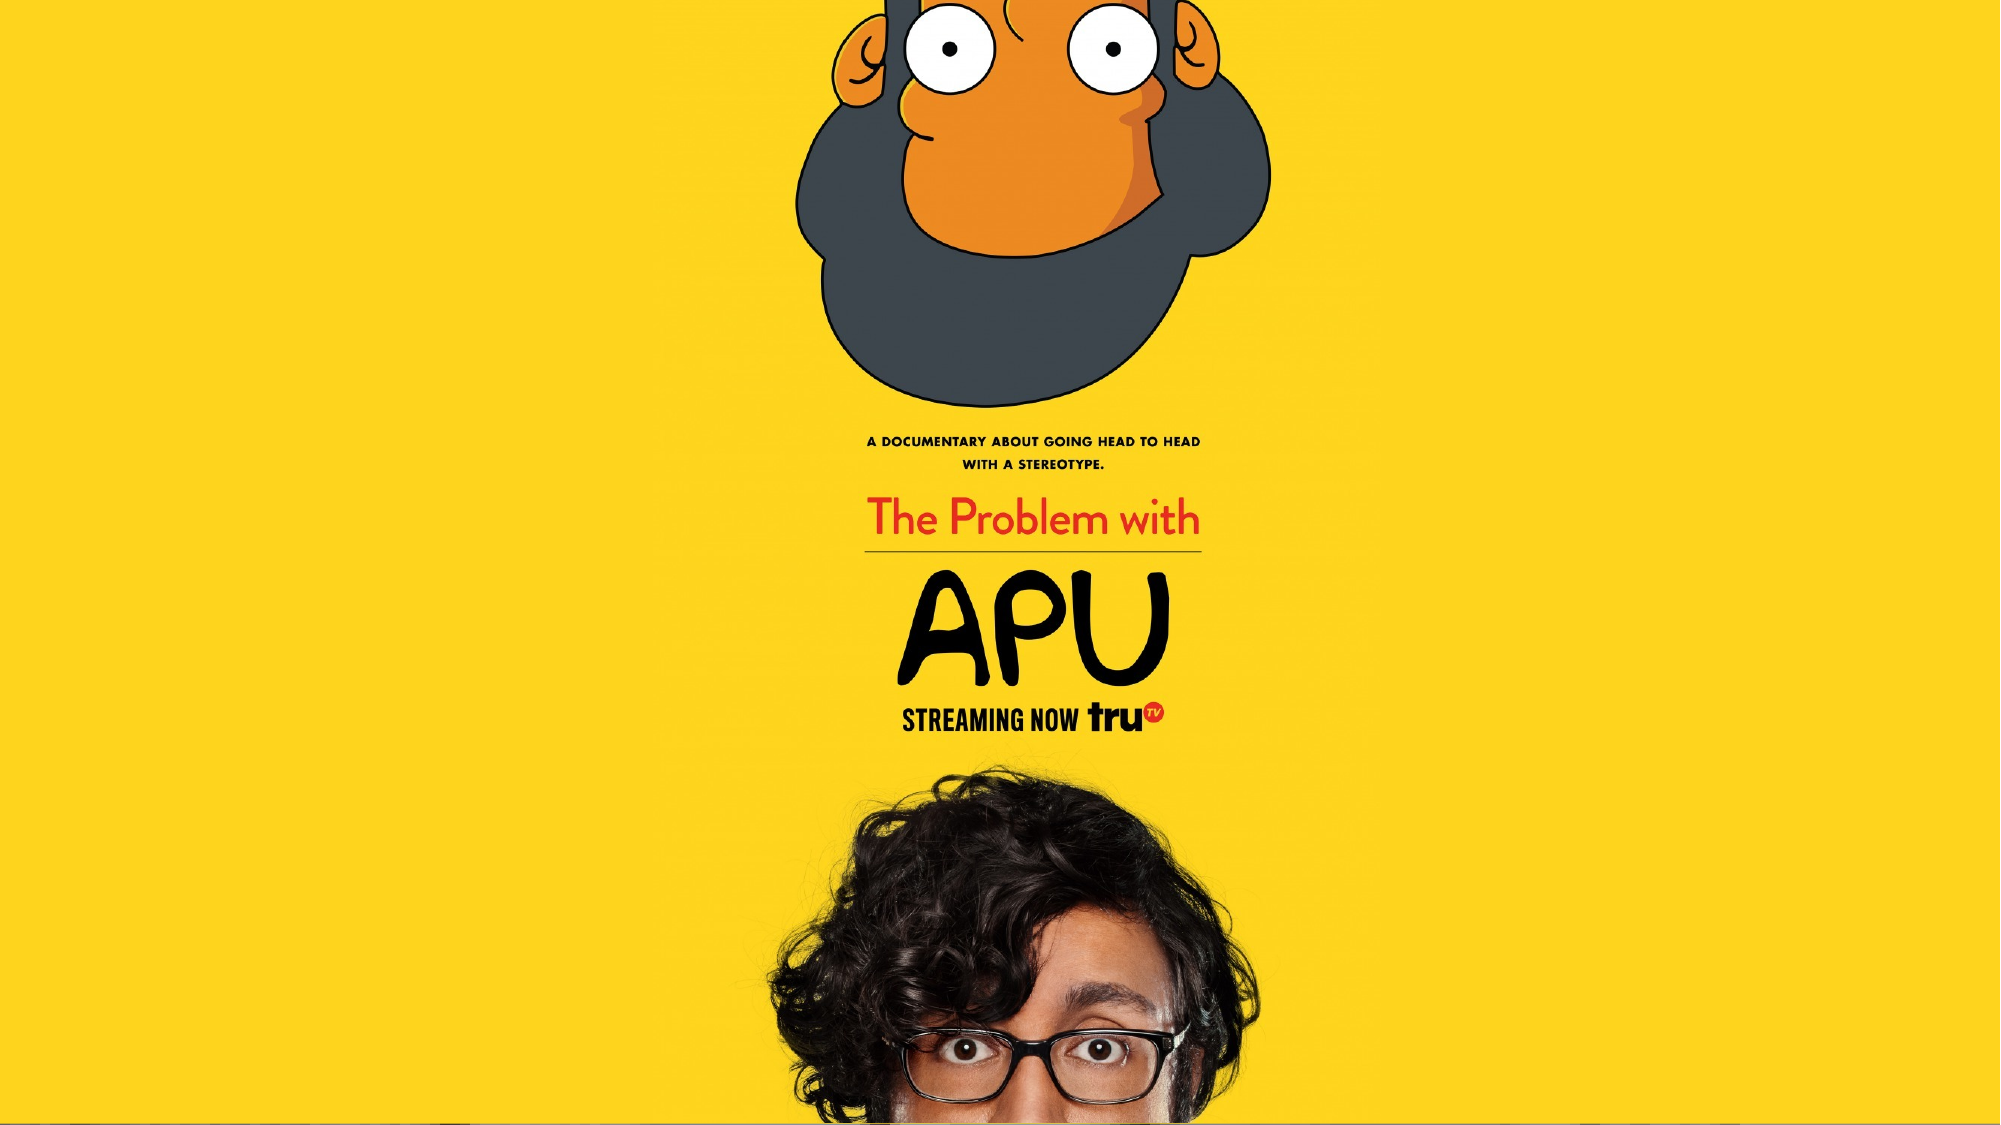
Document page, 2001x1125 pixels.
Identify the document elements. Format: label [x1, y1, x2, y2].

text_box [0, 0, 2000, 1124]
